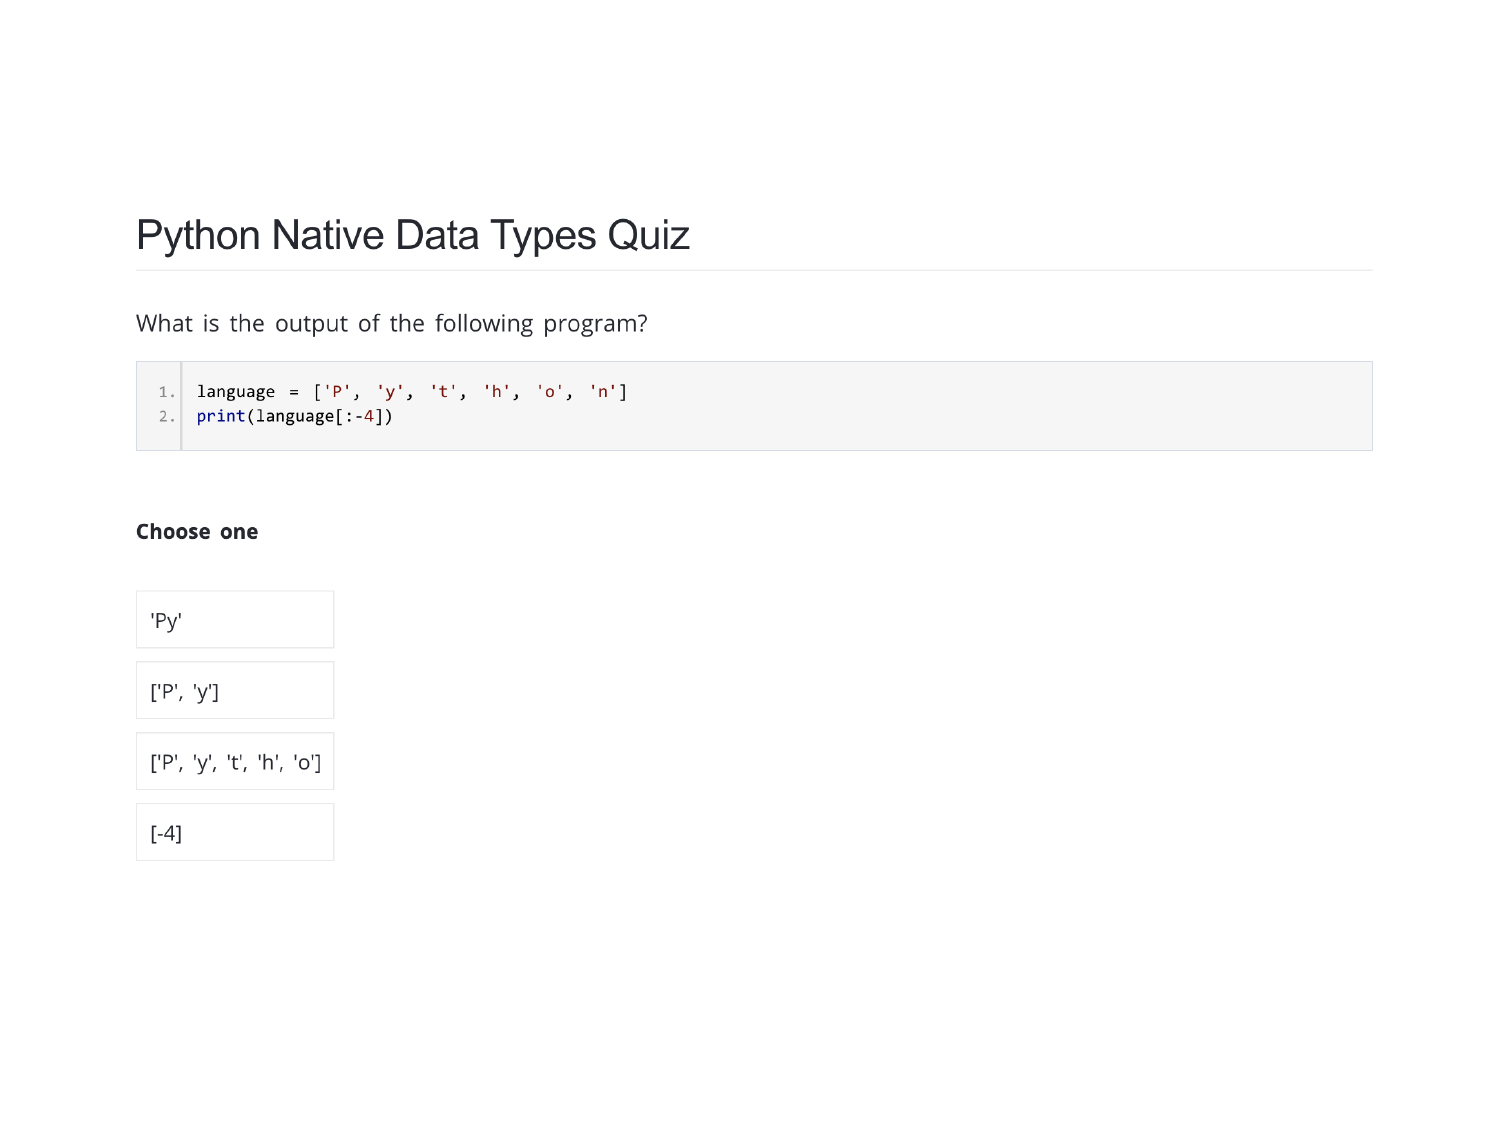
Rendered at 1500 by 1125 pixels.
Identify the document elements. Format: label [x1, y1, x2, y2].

picture [88, 169, 1405, 889]
